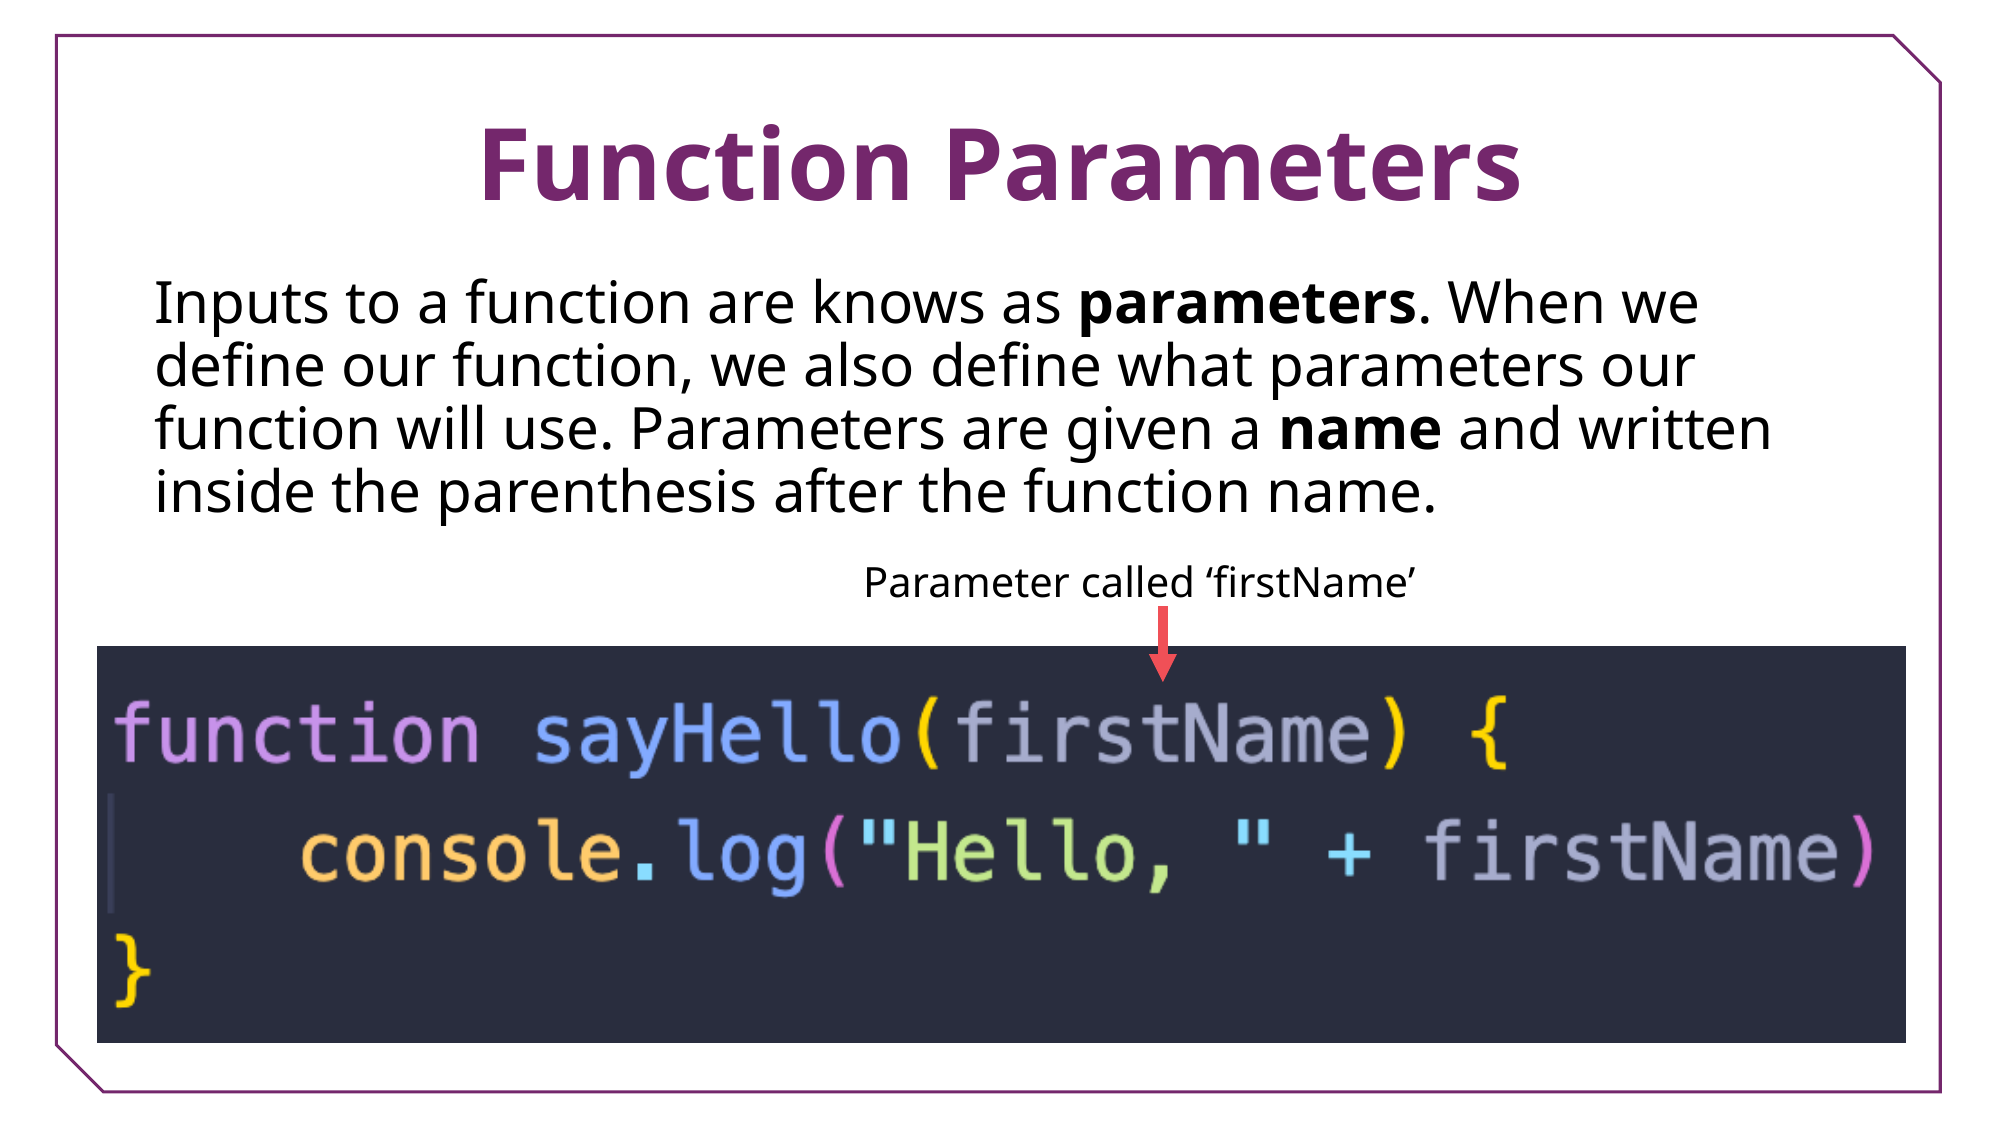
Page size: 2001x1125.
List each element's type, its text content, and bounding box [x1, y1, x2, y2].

picture [97, 646, 1906, 1043]
text_box Parameter called ‘firstName’ [848, 548, 1478, 614]
text_box [55, 34, 1942, 1093]
